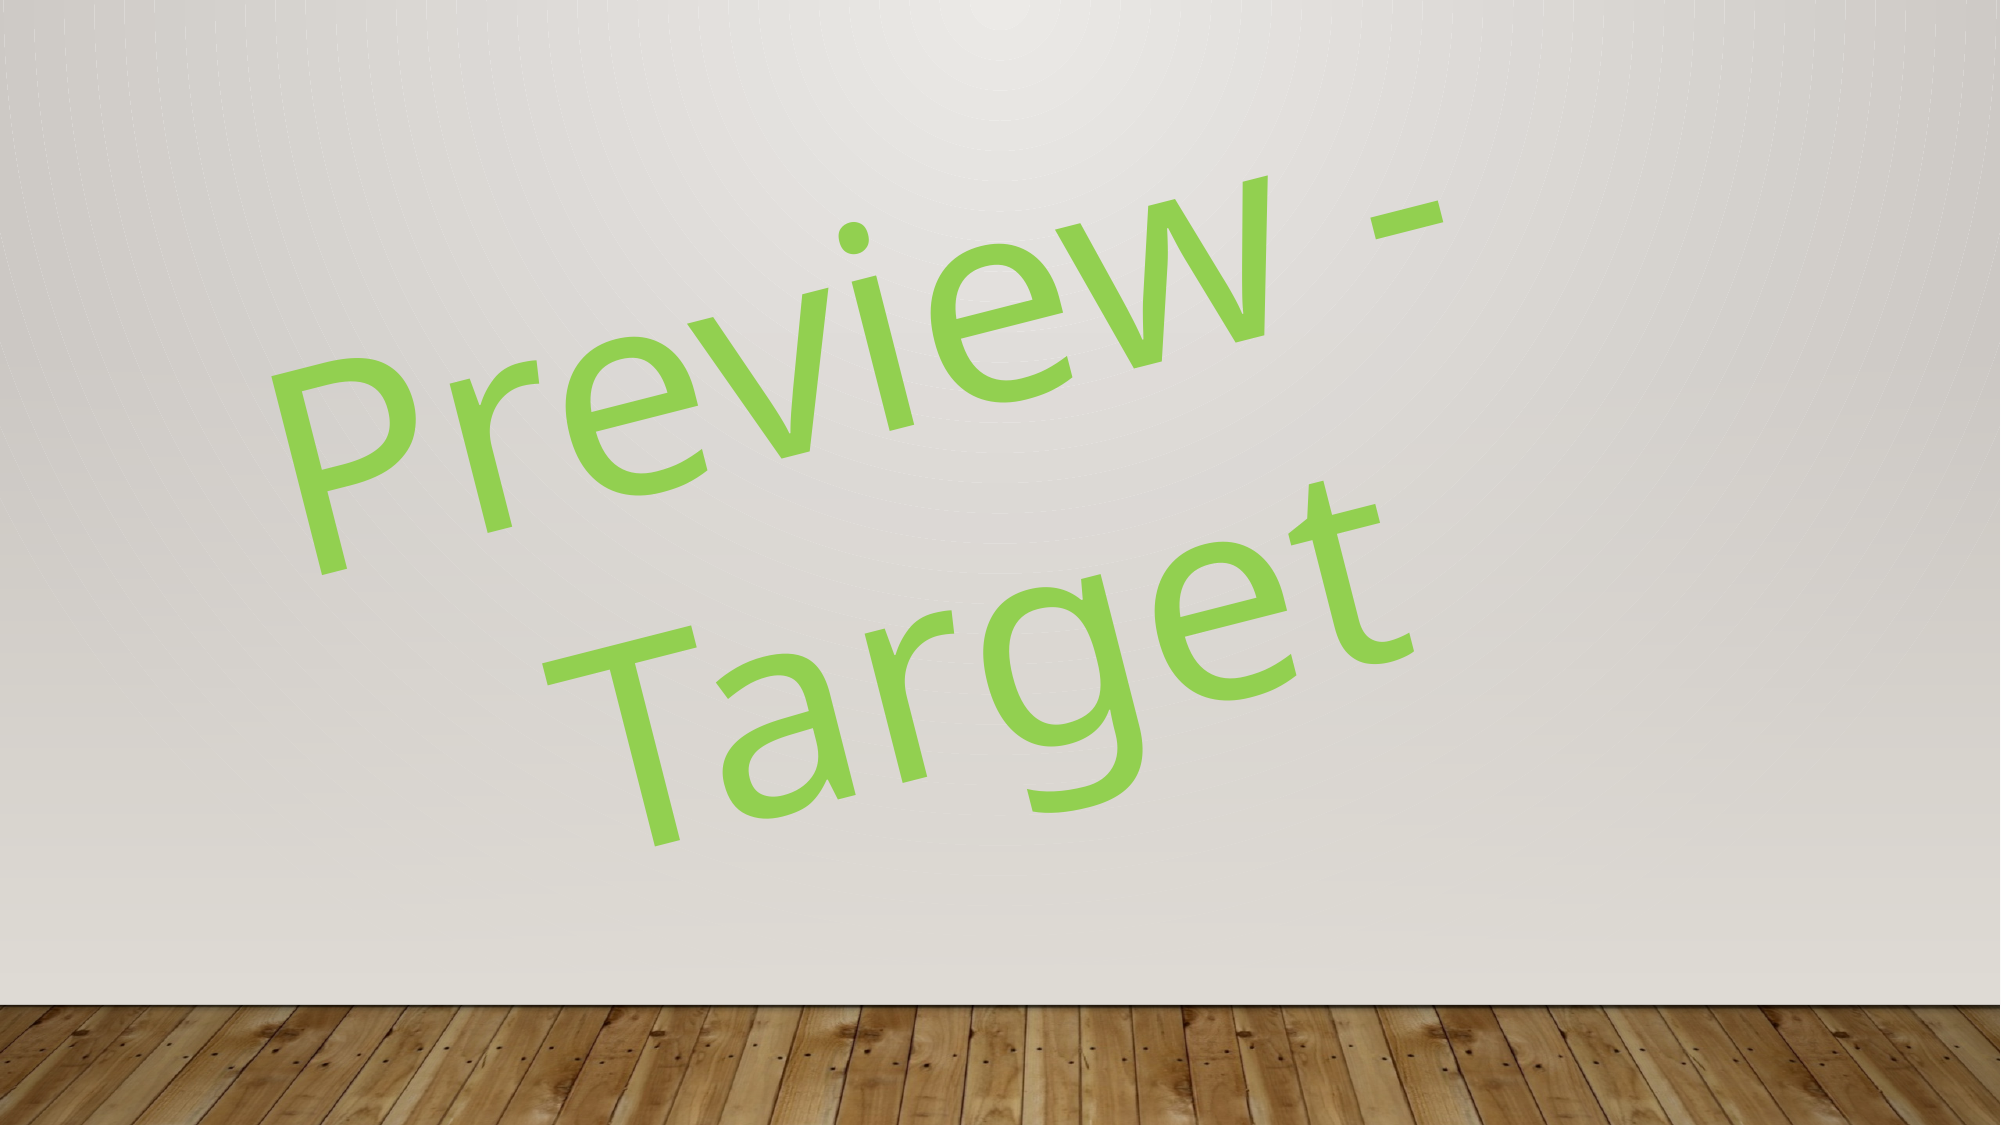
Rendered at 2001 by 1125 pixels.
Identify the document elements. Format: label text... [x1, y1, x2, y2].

text_box Preview - Target [208, 0, 1660, 984]
picture [0, 1005, 2000, 1125]
